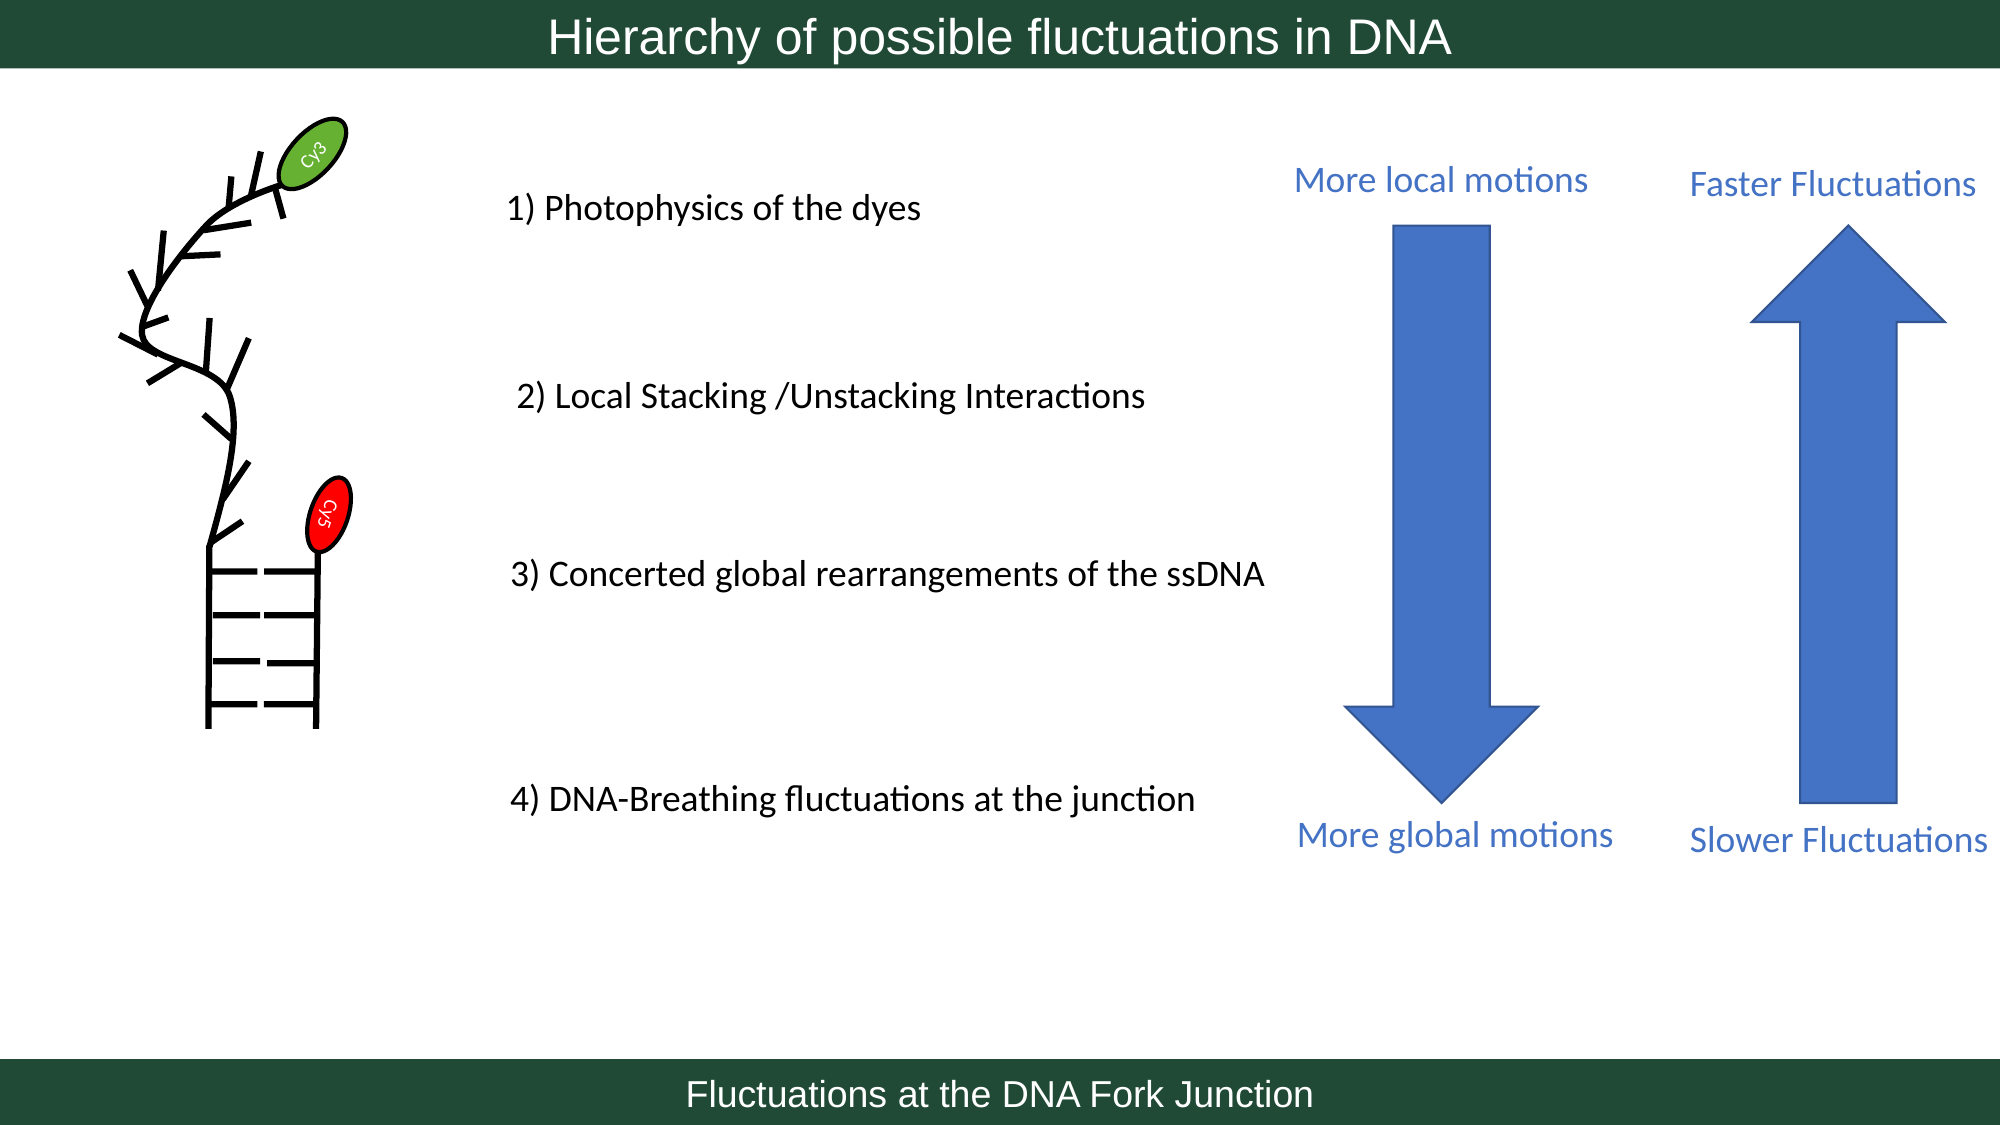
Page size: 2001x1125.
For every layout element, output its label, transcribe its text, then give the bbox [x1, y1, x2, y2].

text_box Fluctuations at the DNA Fork Junction [0, 1058, 2000, 1125]
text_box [119, 109, 348, 797]
text_box 3) Concerted global rearrangements of the ssDNA [495, 541, 1281, 646]
text_box [1342, 224, 1541, 802]
text_box Hierarchy of possible fluctuations in DNA [0, 0, 2000, 69]
text_box 2) Local Stacking /Unstacking Interactions [501, 363, 1162, 469]
text_box 4) DNA-Breathing fluctuations at the junction [495, 766, 1221, 827]
text_box [1749, 224, 1948, 805]
text_box Faster Fluctuations [1675, 151, 1993, 212]
text_box More local motions [1278, 147, 1604, 207]
text_box 1) Photophysics of the dyes [490, 175, 1096, 235]
text_box More global motions [1282, 802, 1629, 863]
text_box Slower Fluctuations [1675, 807, 2000, 867]
